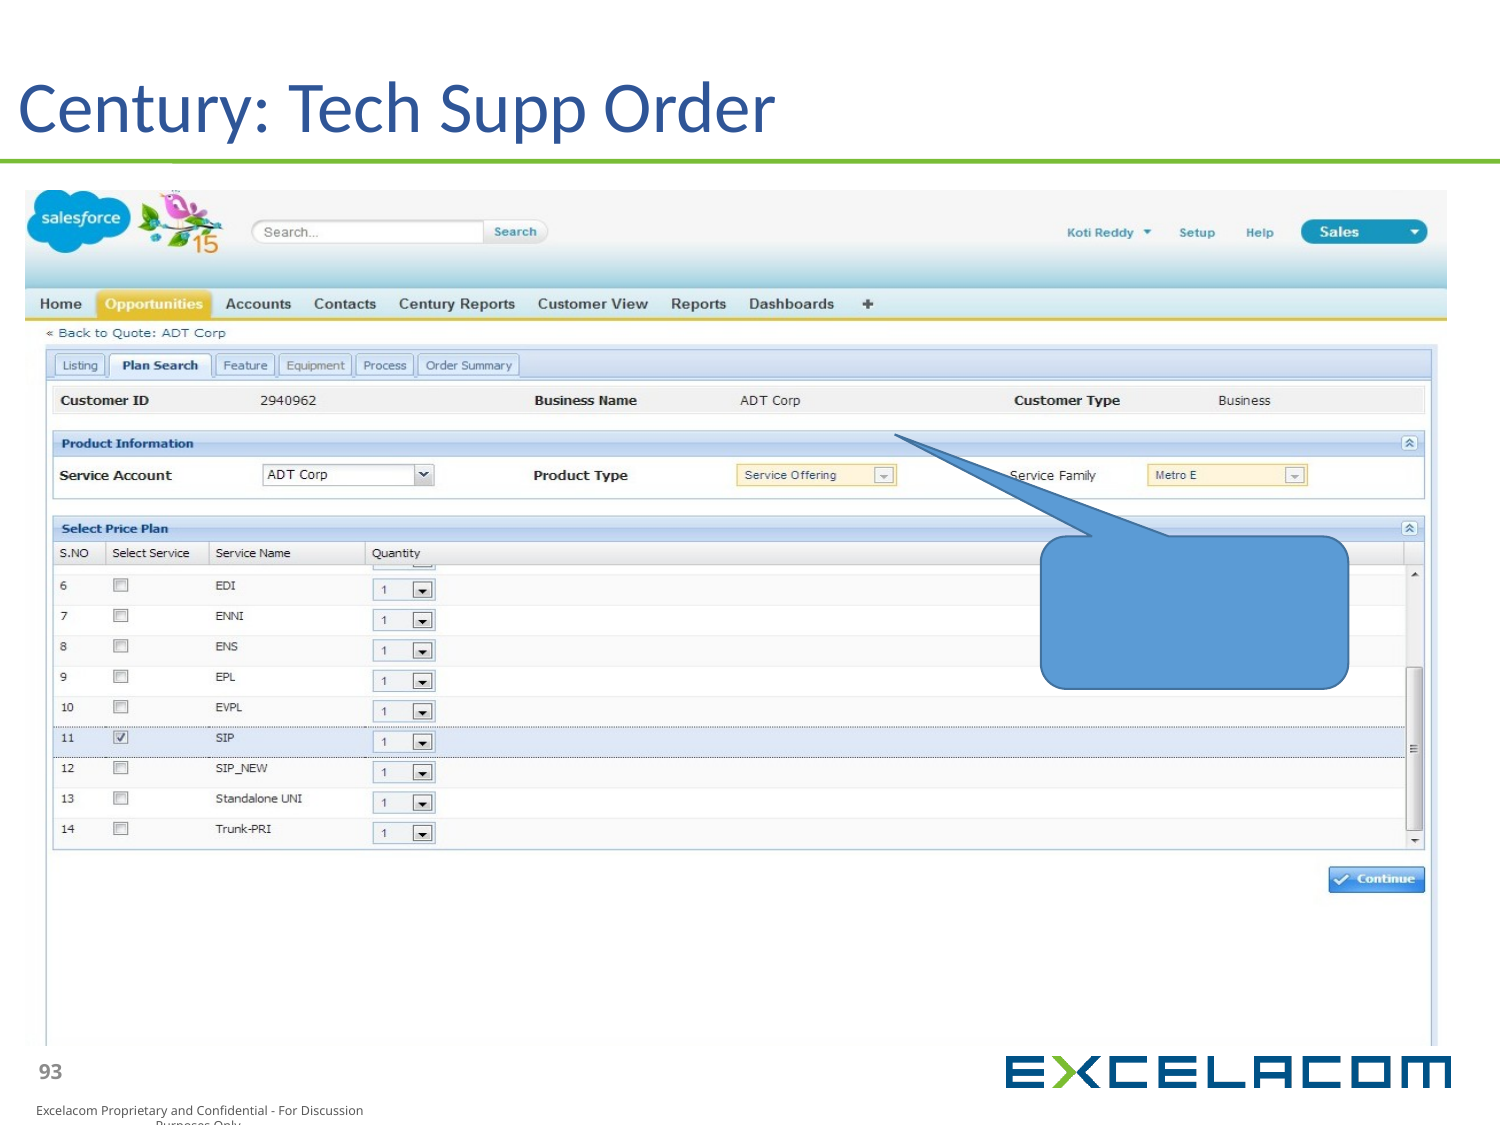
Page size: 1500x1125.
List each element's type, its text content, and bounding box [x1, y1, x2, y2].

slide_number 93 [23, 1042, 93, 1103]
text_box Century: Tech Supp Order [3, 51, 793, 155]
picture [1006, 1056, 1451, 1088]
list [25, 191, 1447, 1046]
